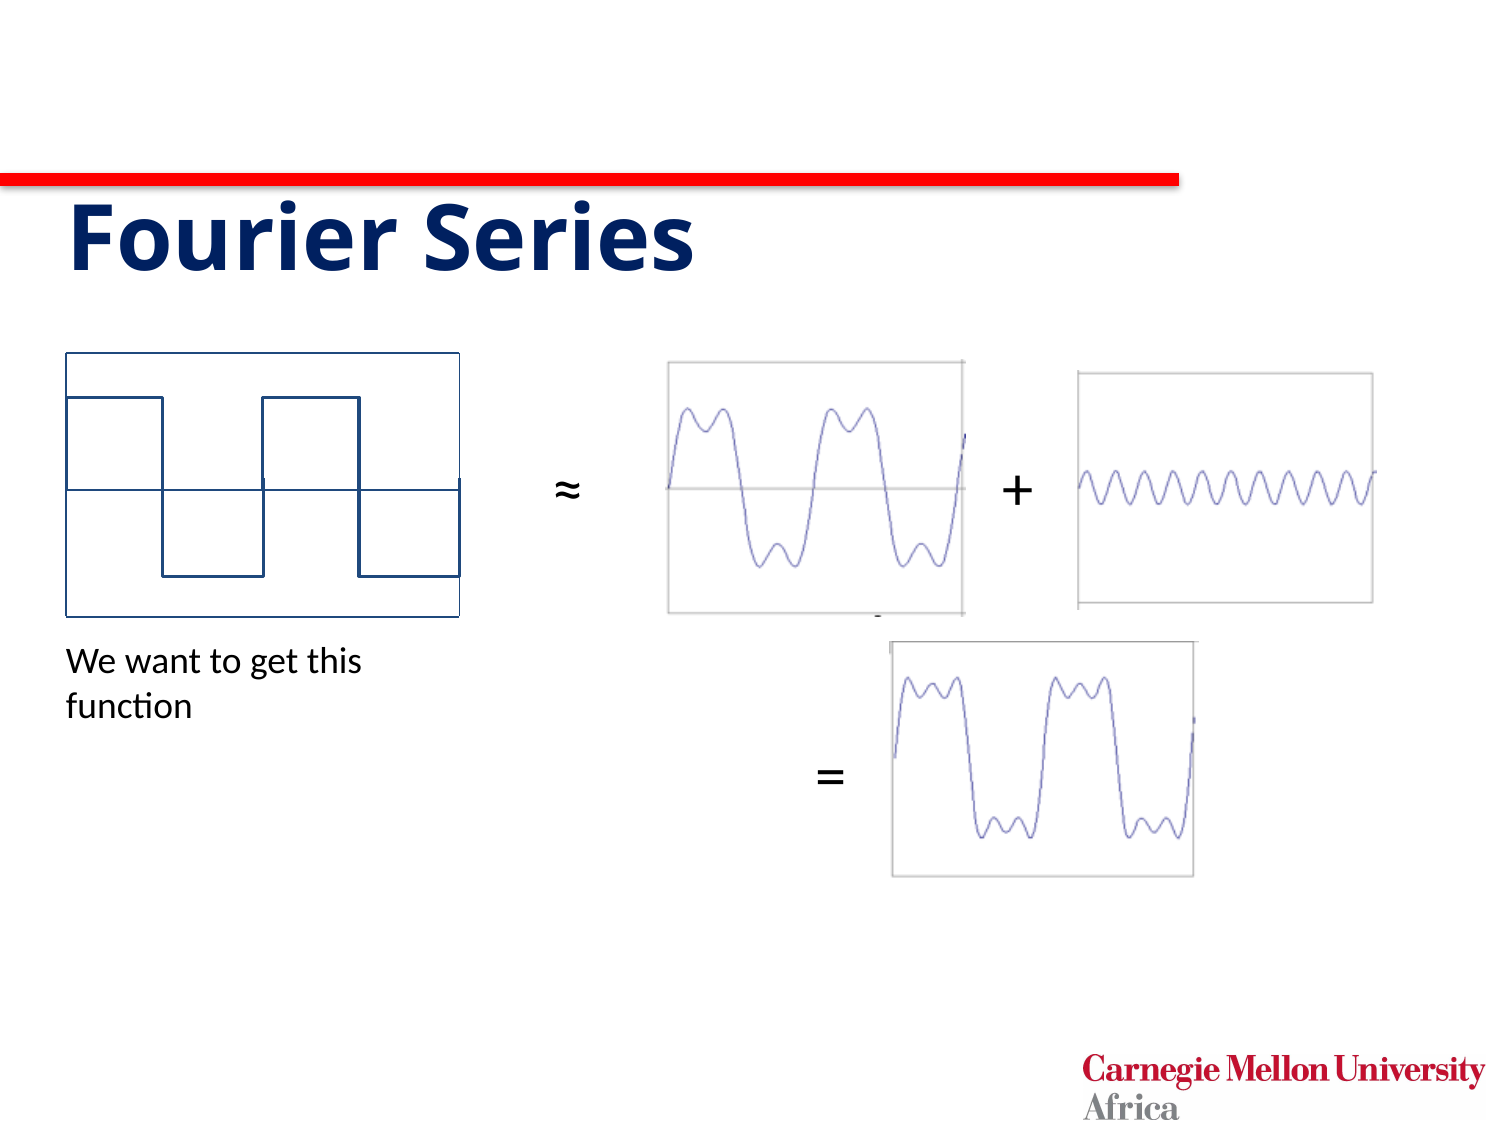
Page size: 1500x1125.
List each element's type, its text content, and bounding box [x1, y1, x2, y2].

title Fourier Series [51, 163, 1449, 258]
text_box + [987, 432, 1052, 511]
text_box ≈ [537, 433, 637, 551]
text_box We want to get this function [50, 621, 465, 699]
picture [1083, 1054, 1486, 1120]
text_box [65, 352, 460, 618]
text_box = [800, 720, 865, 798]
picture [1076, 369, 1377, 610]
picture [888, 641, 1199, 882]
picture [665, 358, 967, 618]
